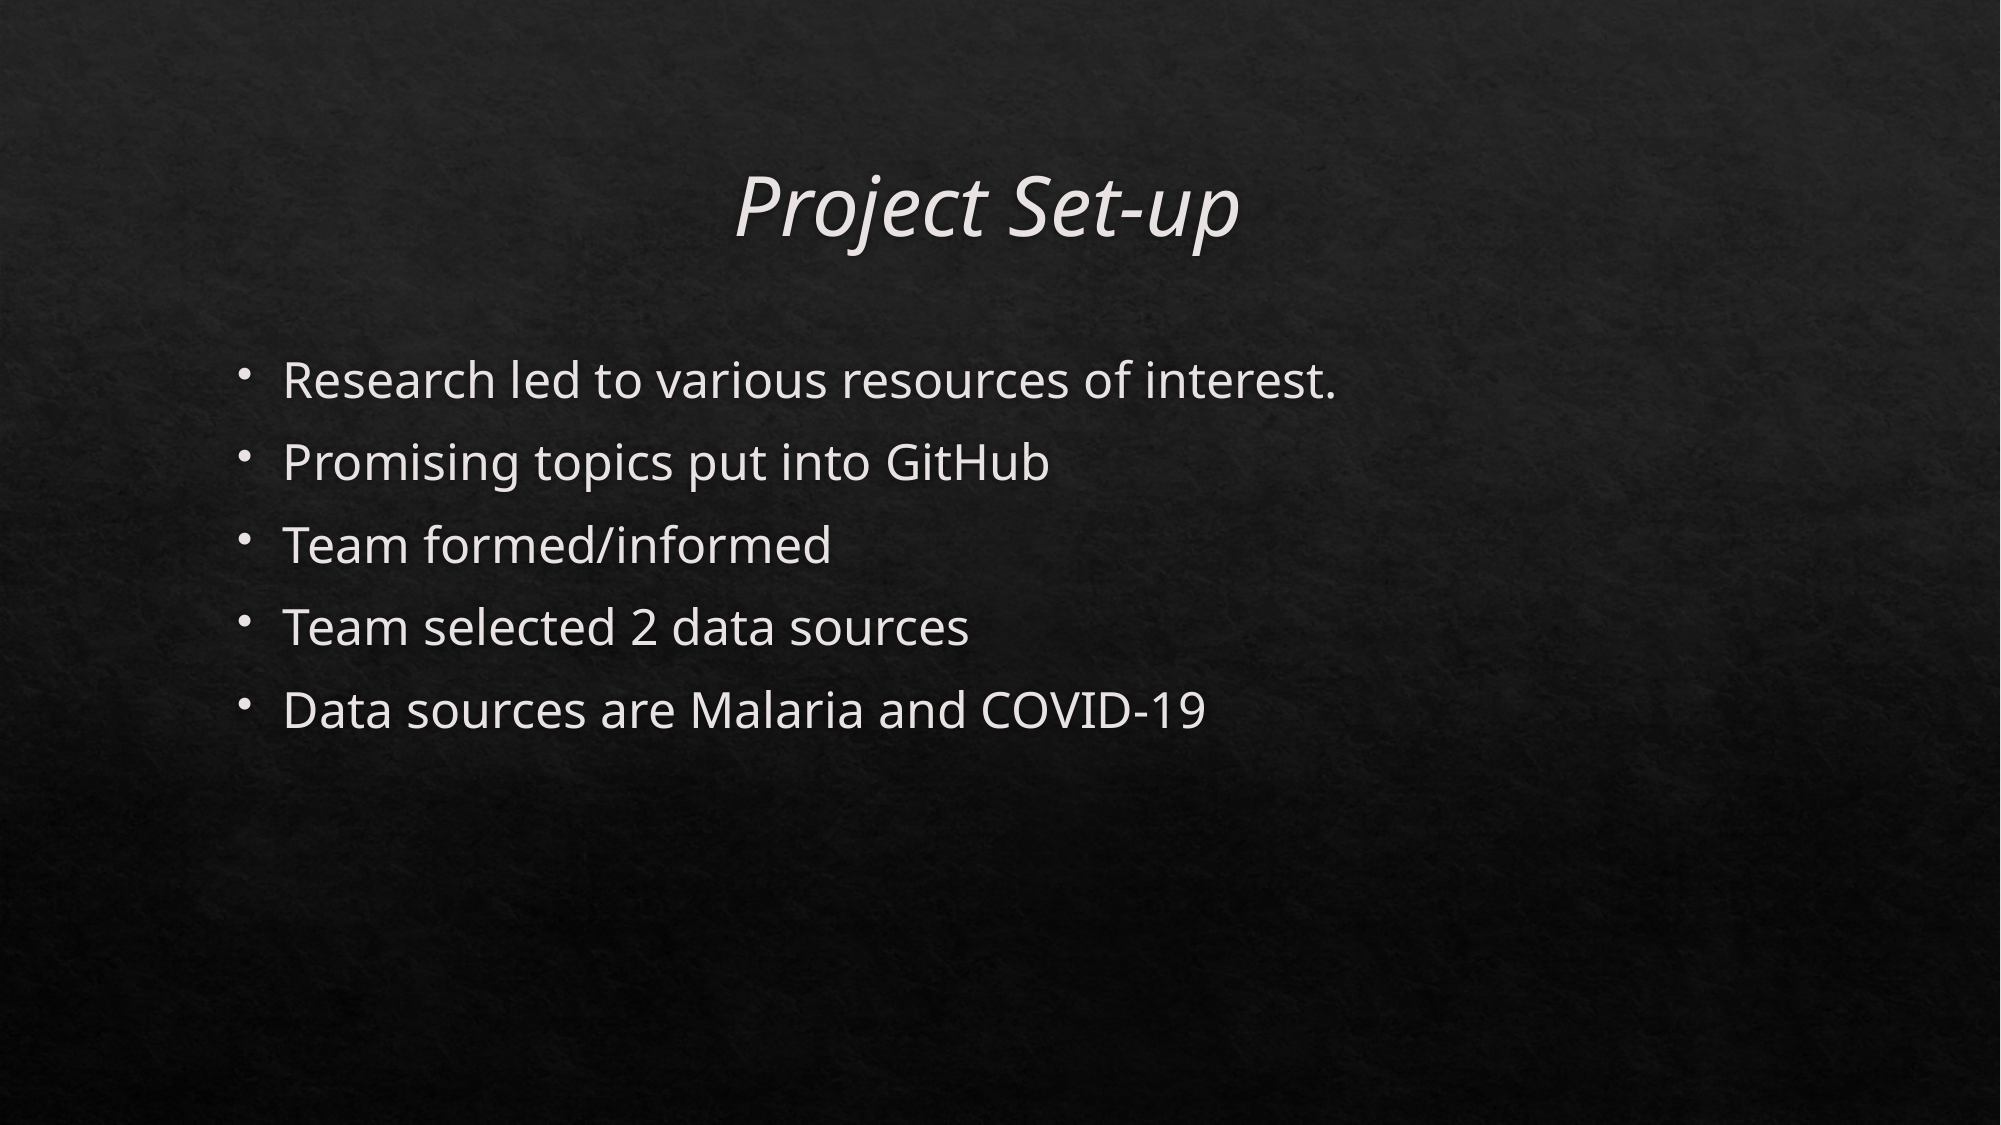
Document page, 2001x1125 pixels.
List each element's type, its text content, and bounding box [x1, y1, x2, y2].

list Research led to various resources of interest. Promising topics put into GitHub Team formed/informed Team selected 2 data sources Data sources are Malaria and COVID-19 [149, 340, 1849, 950]
title Project Set-up [149, 99, 1849, 307]
